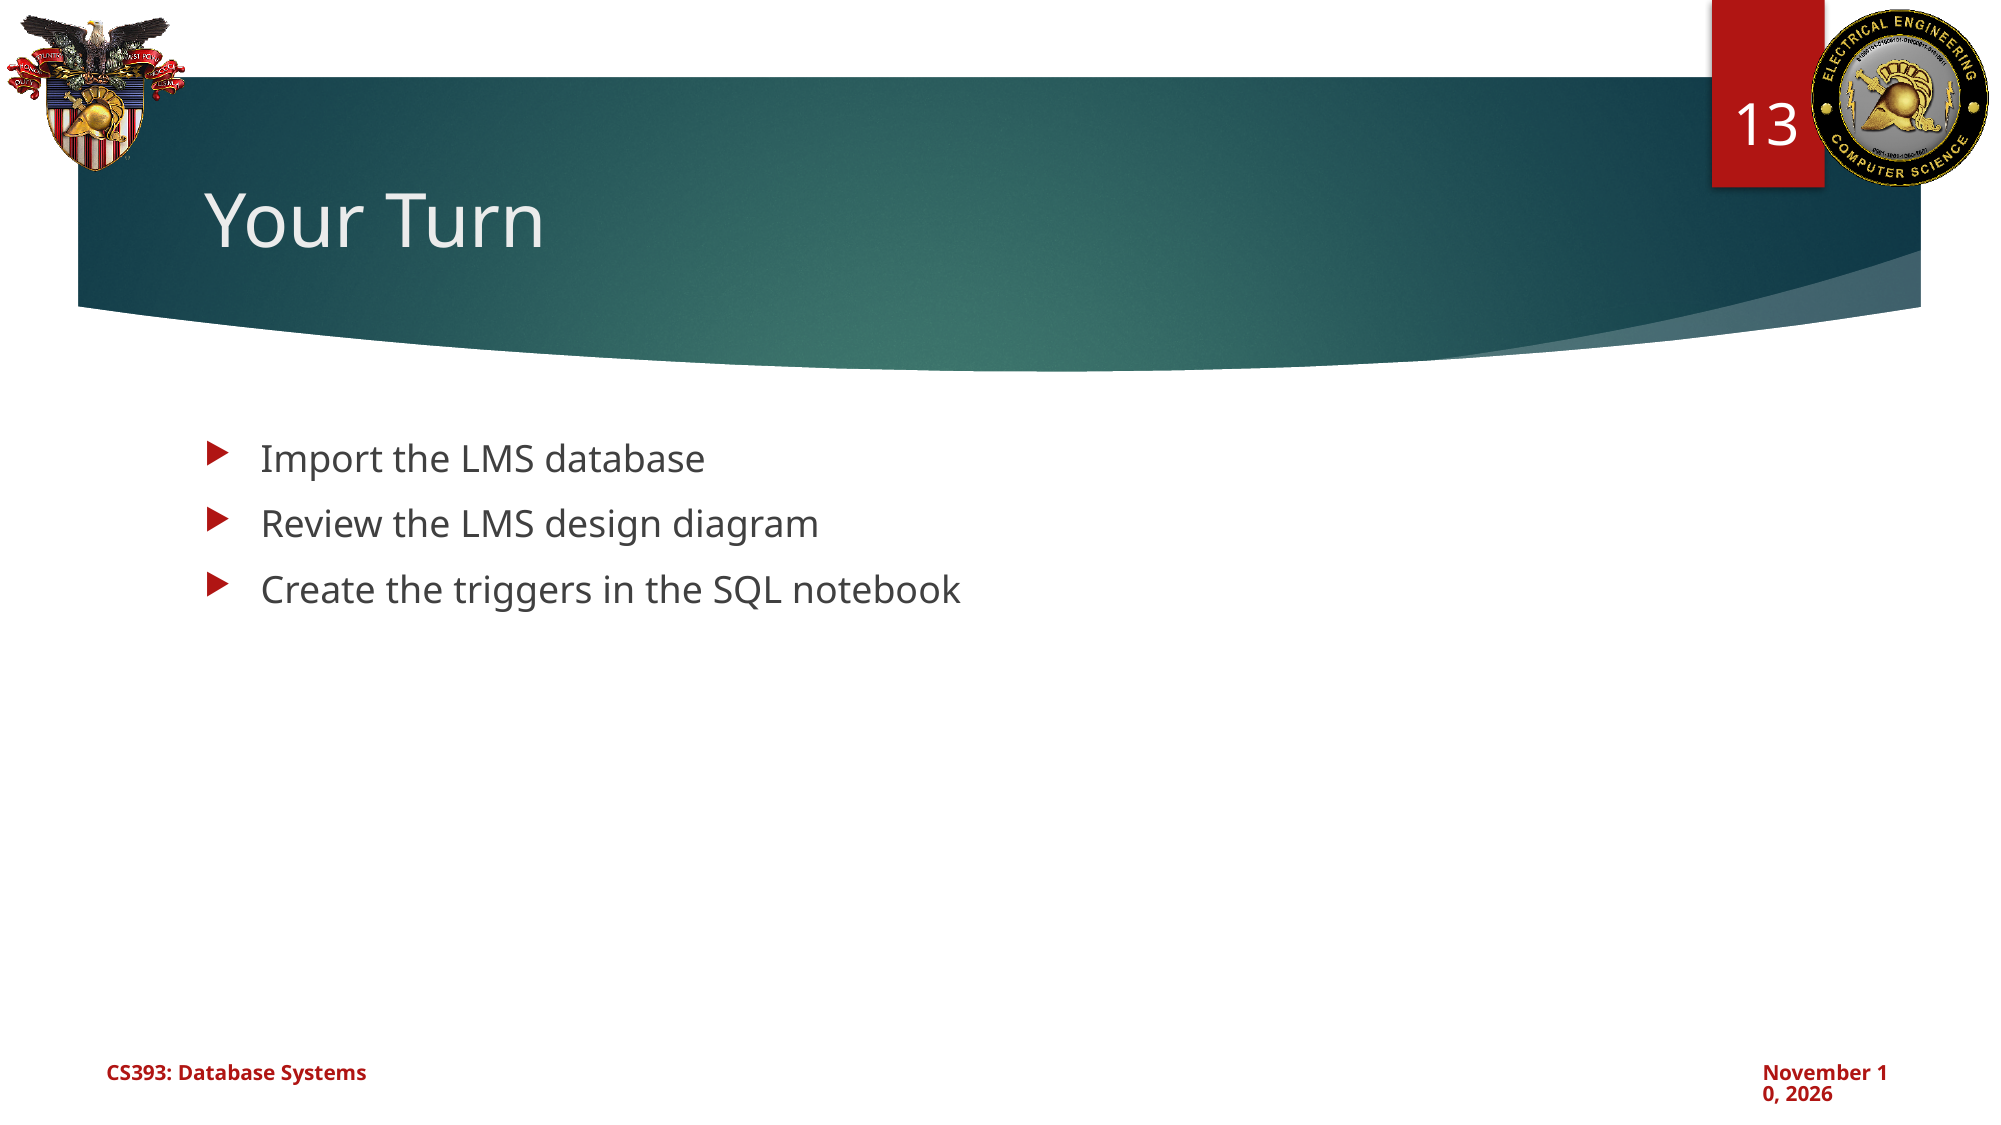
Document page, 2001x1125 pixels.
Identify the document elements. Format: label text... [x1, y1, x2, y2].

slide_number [1747, 1048, 1910, 1099]
slide_number 13 [1698, 48, 1836, 175]
footer CS393: Database Systems [91, 1048, 726, 1100]
picture [1809, 7, 1990, 188]
list Import the LMS database Review the LMS design diagram Create the triggers in the SQL notebook [189, 427, 1638, 988]
title Your Turn [189, 159, 1638, 276]
picture [7, 3, 185, 184]
